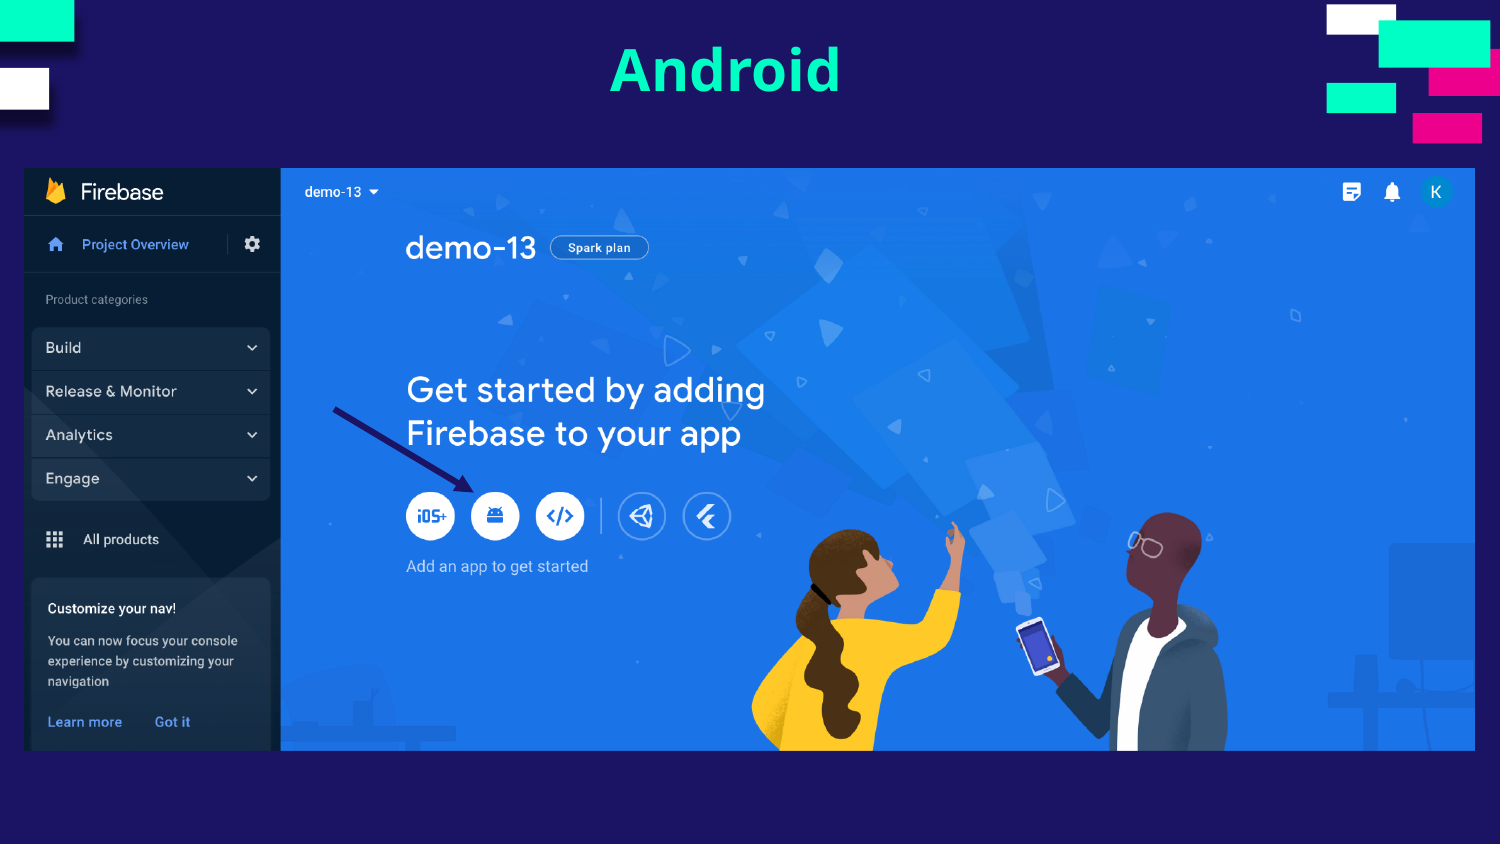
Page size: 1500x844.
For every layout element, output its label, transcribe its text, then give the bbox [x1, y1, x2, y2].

text_box [1326, 82, 1397, 114]
text_box [1412, 113, 1483, 144]
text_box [333, 408, 475, 493]
text_box [1428, 48, 1500, 96]
picture [24, 168, 1476, 751]
title Android [443, 17, 1010, 128]
text_box [1326, 4, 1397, 35]
text_box [0, 67, 50, 110]
text_box [1378, 20, 1491, 68]
text_box [0, 0, 75, 42]
